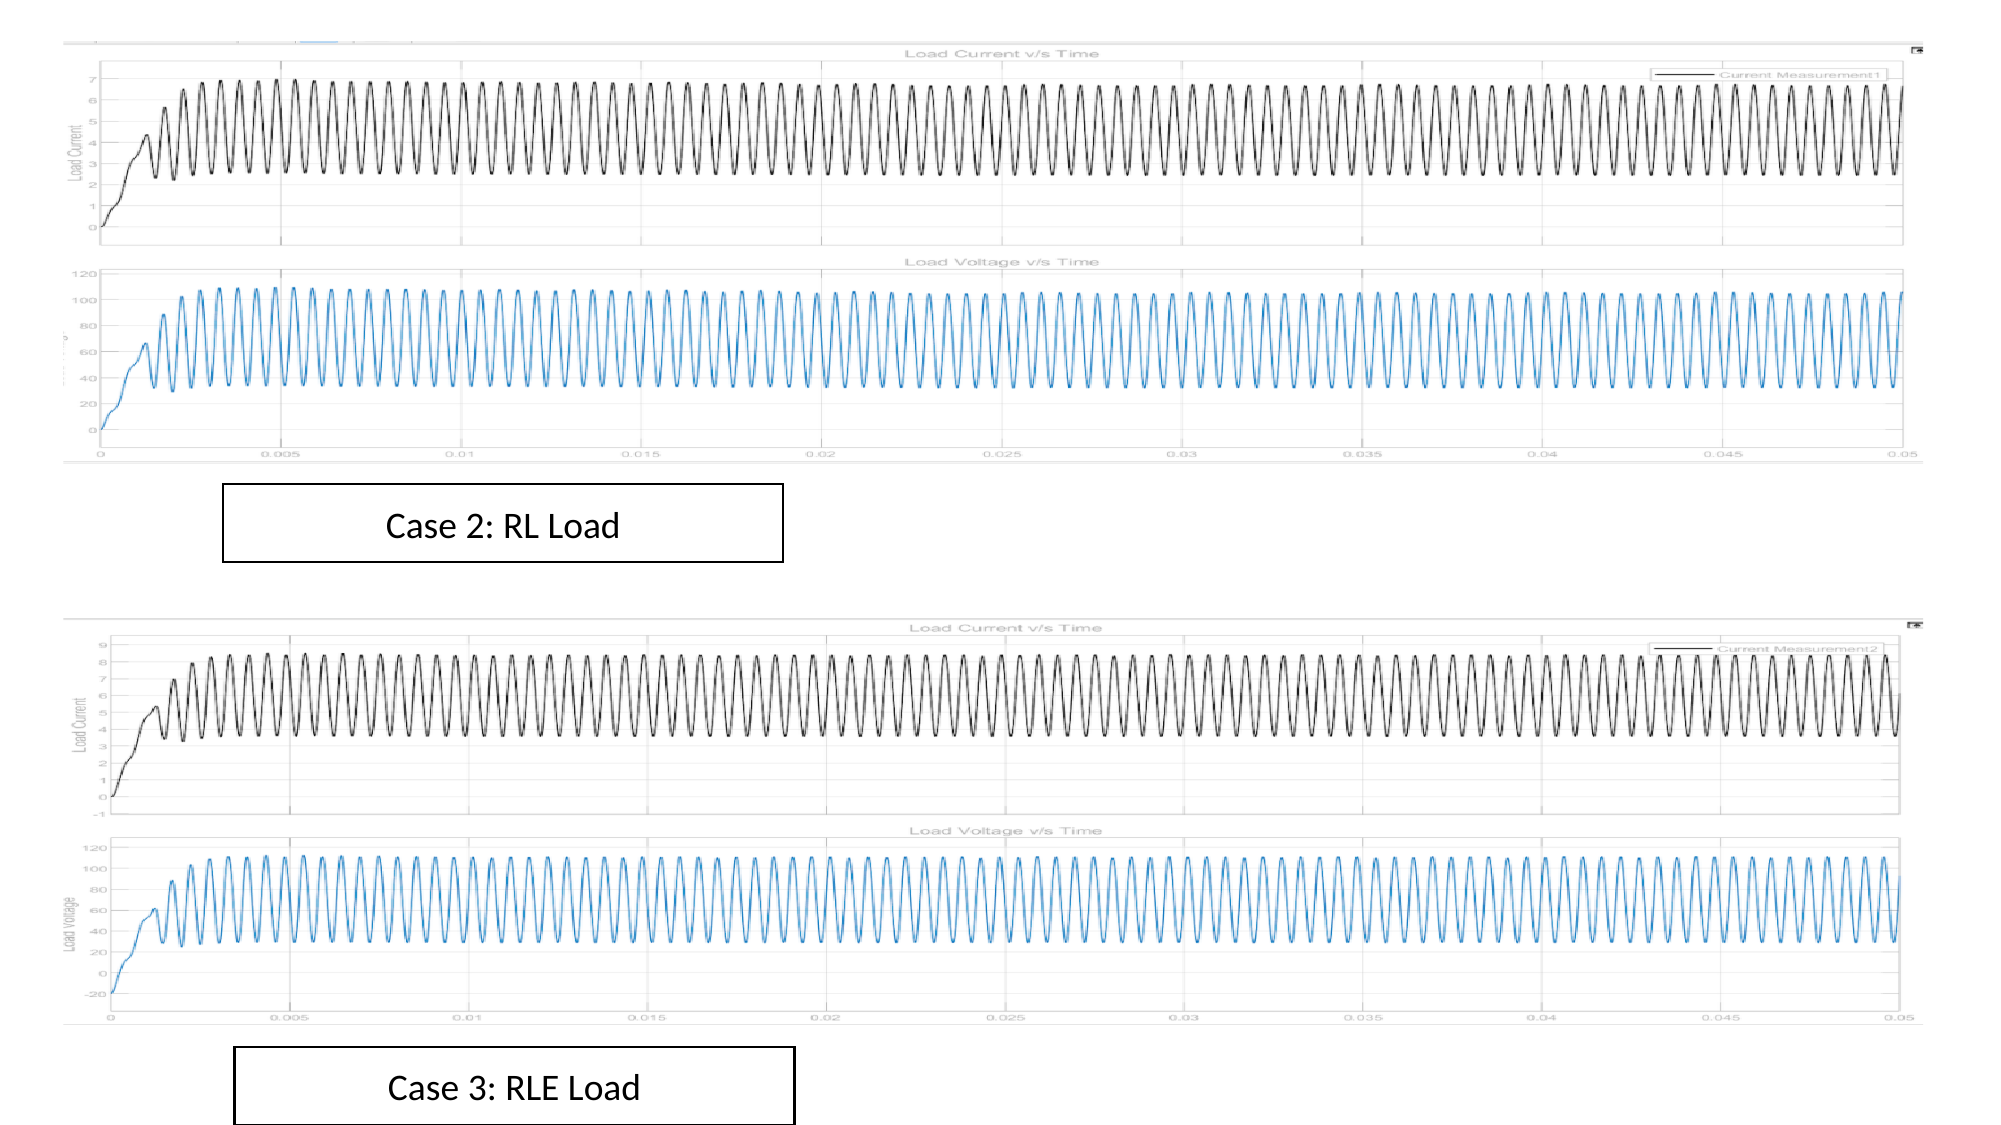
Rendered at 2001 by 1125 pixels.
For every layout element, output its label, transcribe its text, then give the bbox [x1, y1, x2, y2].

text_box Case 3: RLE Load [233, 1046, 796, 1125]
text_box Case 2: RL Load [222, 483, 784, 563]
picture [63, 41, 1924, 464]
picture [63, 618, 1924, 1025]
